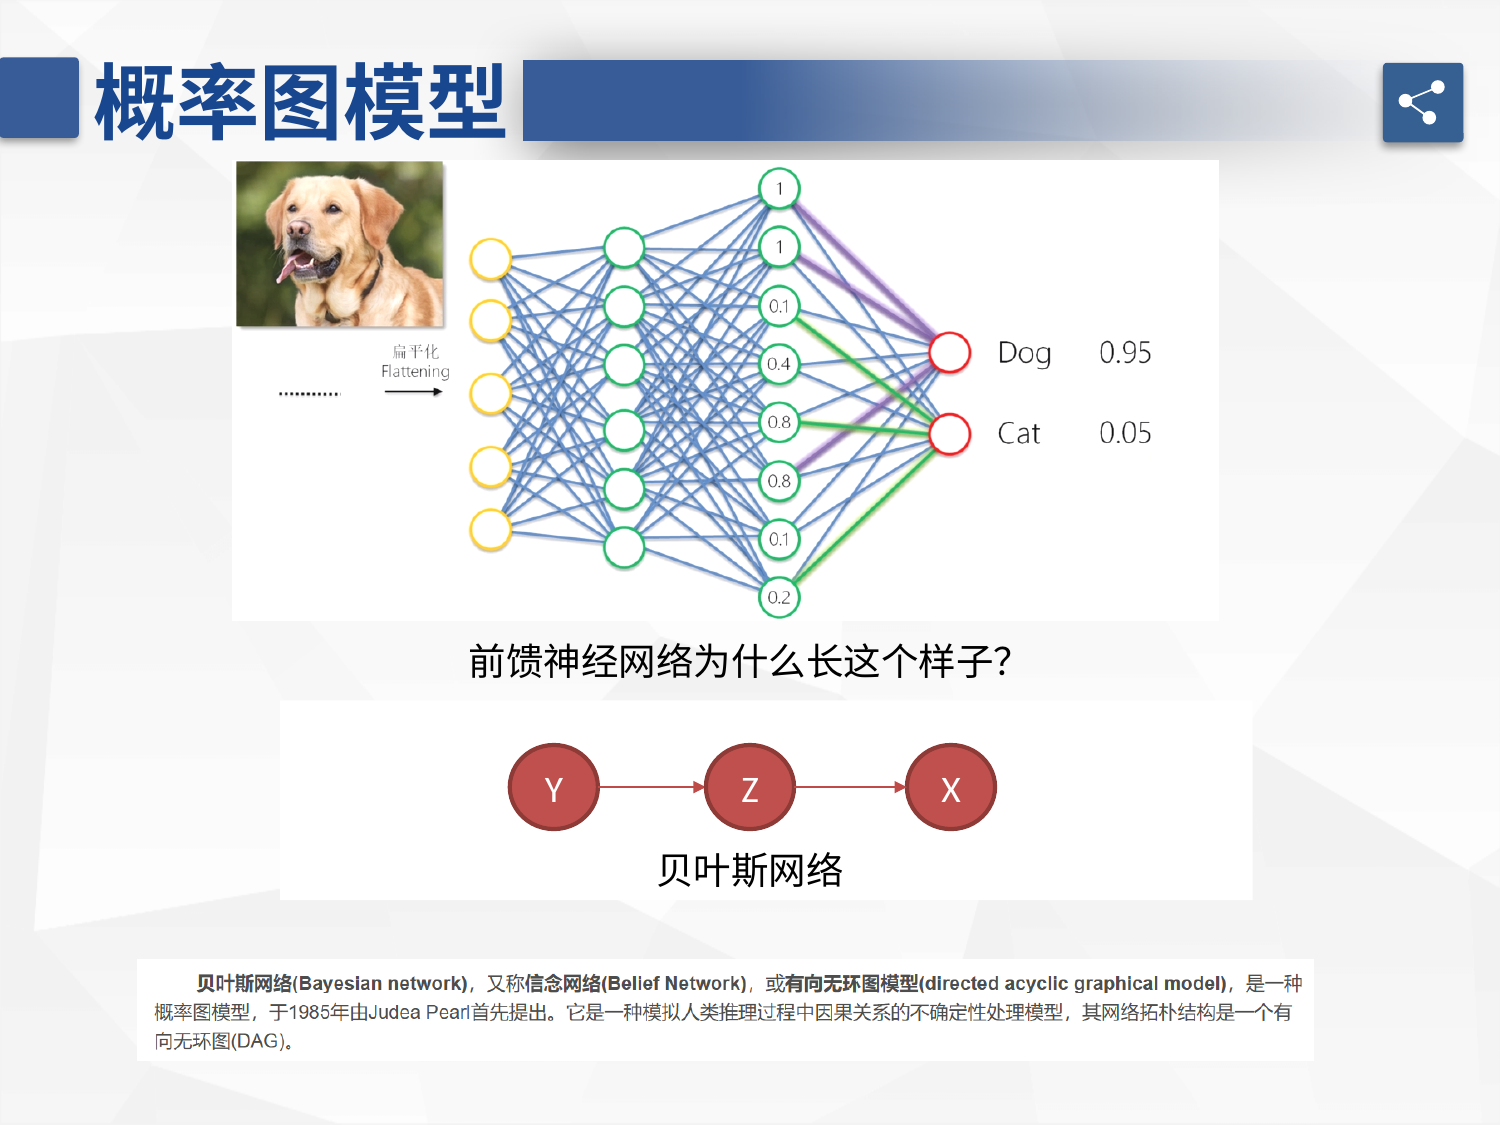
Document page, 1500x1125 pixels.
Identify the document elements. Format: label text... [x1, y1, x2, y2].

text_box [279, 700, 1253, 901]
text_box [0, 42, 1464, 159]
picture [0, 0, 1500, 1125]
text_box 前馈神经网络为什么长这个样子？ [453, 630, 1047, 690]
